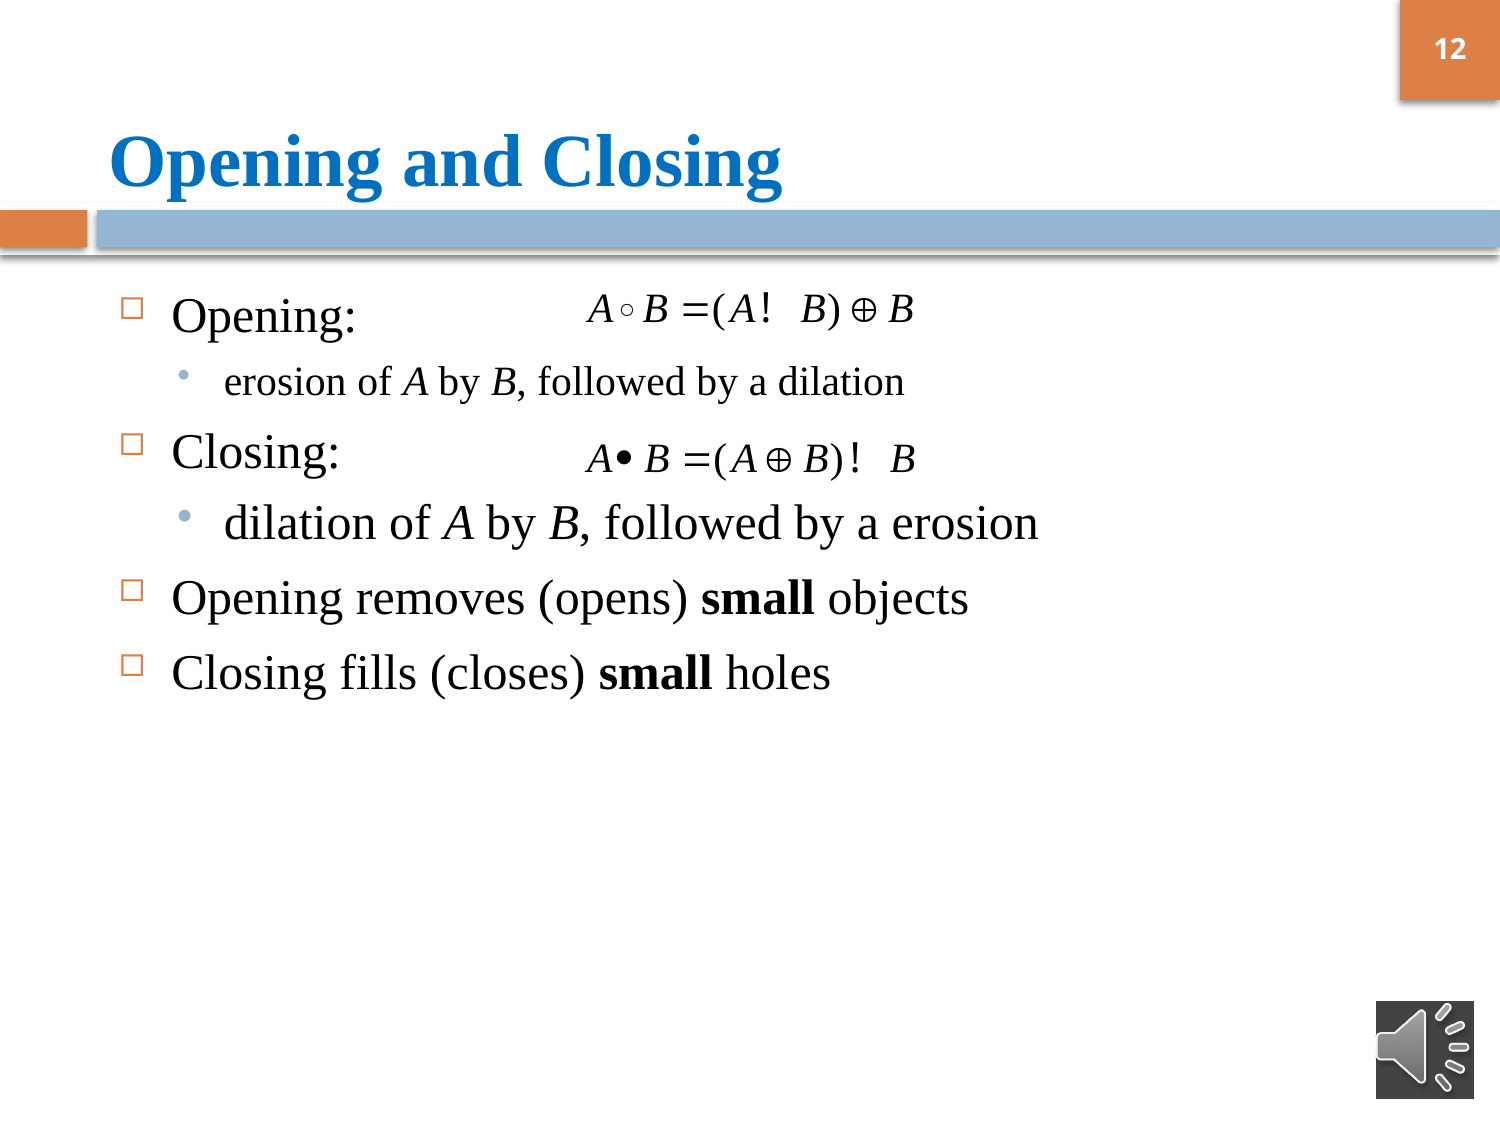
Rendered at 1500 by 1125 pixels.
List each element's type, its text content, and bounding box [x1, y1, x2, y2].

title Opening and Closing [75, 75, 1413, 238]
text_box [580, 287, 920, 338]
picture [1374, 999, 1476, 1101]
slide_number 12 [1400, 0, 1500, 100]
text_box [579, 437, 920, 488]
list Opening: erosion of A by B, followed by a dilation Closing: dilation of A by B, followed by a erosion Opening removes (opens) small objects Closing fills (closes) small holes [104, 275, 1413, 1113]
